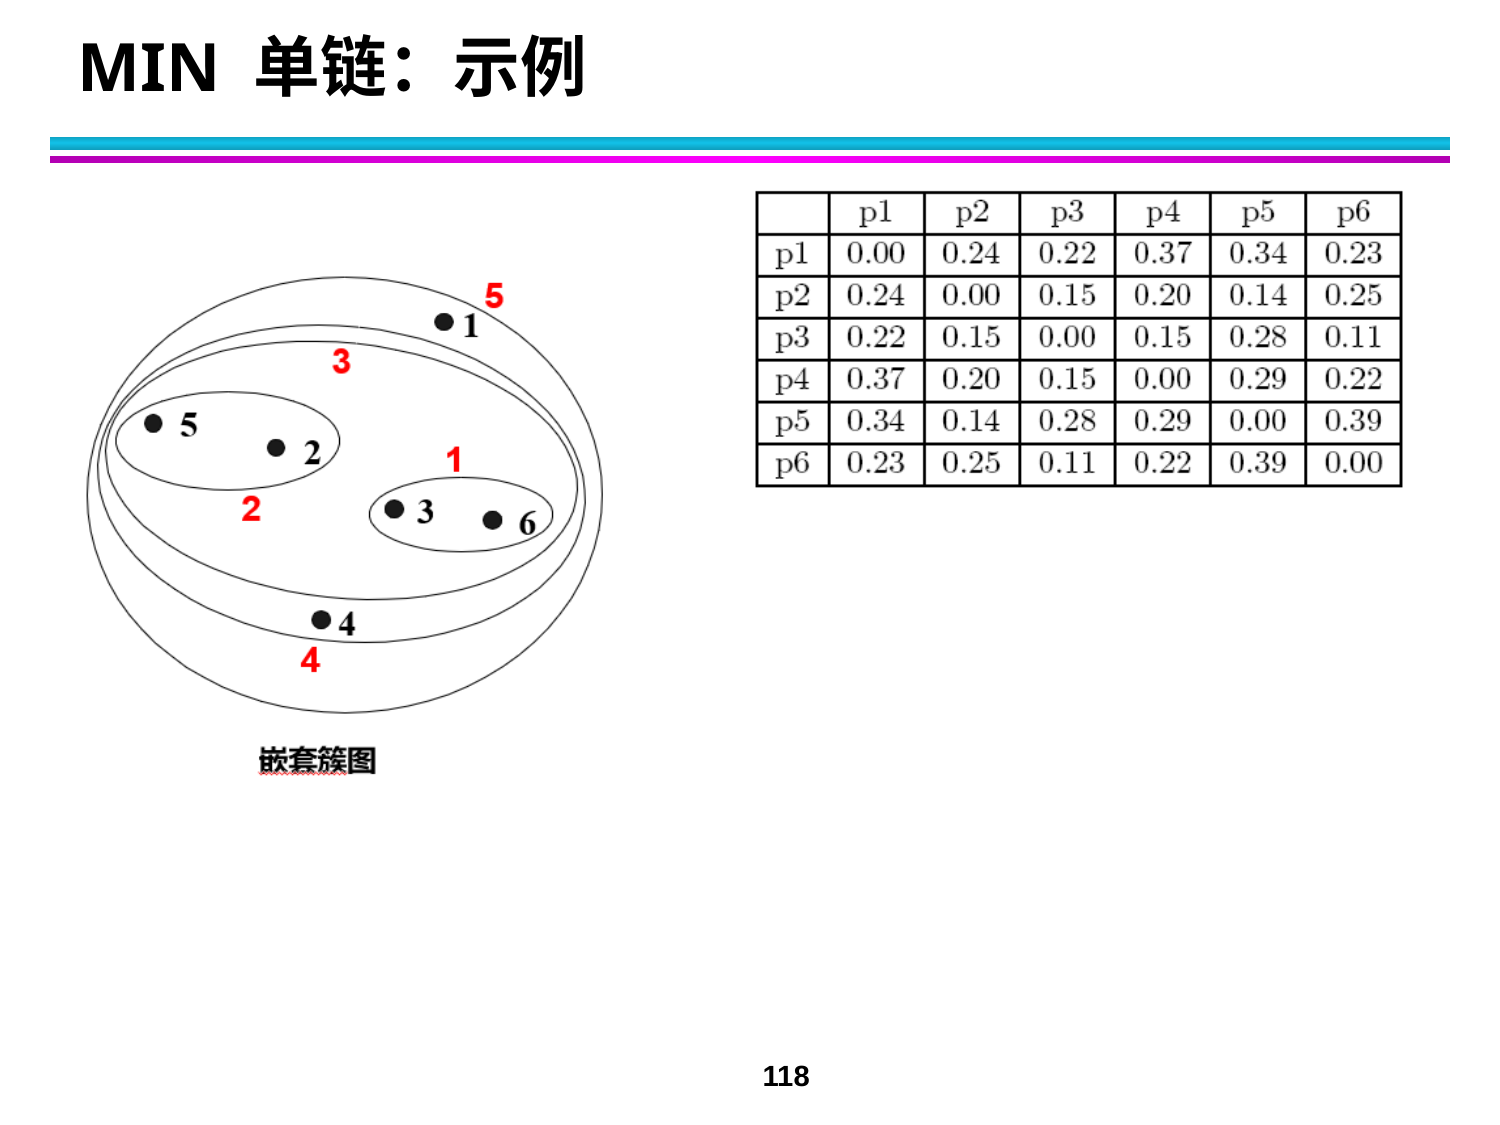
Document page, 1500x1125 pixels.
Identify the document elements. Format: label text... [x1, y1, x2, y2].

picture [749, 187, 1407, 489]
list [74, 249, 620, 788]
title MIN 单链：示例 [62, 24, 1421, 113]
